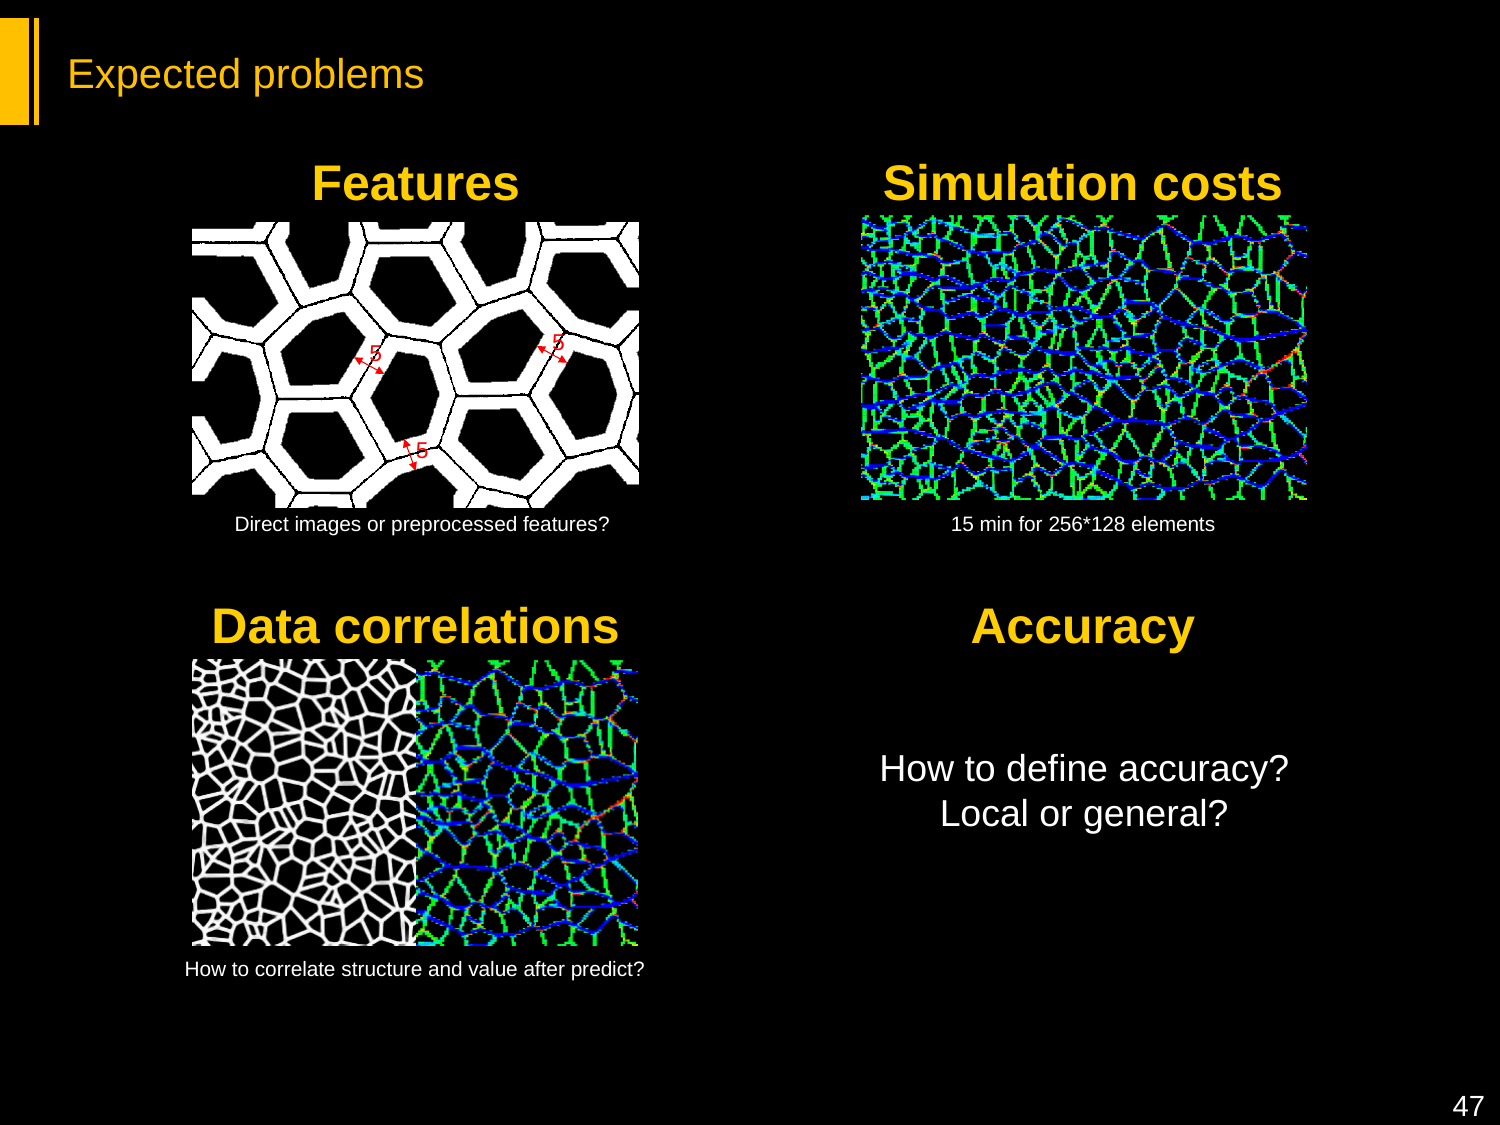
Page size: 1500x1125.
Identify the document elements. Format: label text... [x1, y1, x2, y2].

text_box Direct images or preprocessed features? [219, 508, 625, 543]
text_box Simulation costs [868, 142, 1299, 215]
text_box Data correlations [196, 586, 635, 660]
text_box Features [296, 142, 535, 218]
text_box 15 min for 256*128 elements [935, 502, 1231, 543]
text_box How to define accuracy? Local or general? [864, 736, 1304, 842]
text_box Expected problems [52, 39, 440, 104]
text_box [192, 222, 639, 508]
text_box How to correlate structure and value after predict? [169, 948, 660, 989]
picture [192, 659, 638, 946]
text_box Accuracy [955, 586, 1211, 661]
text_box 47 [1162, 1079, 1500, 1125]
picture [861, 215, 1307, 500]
